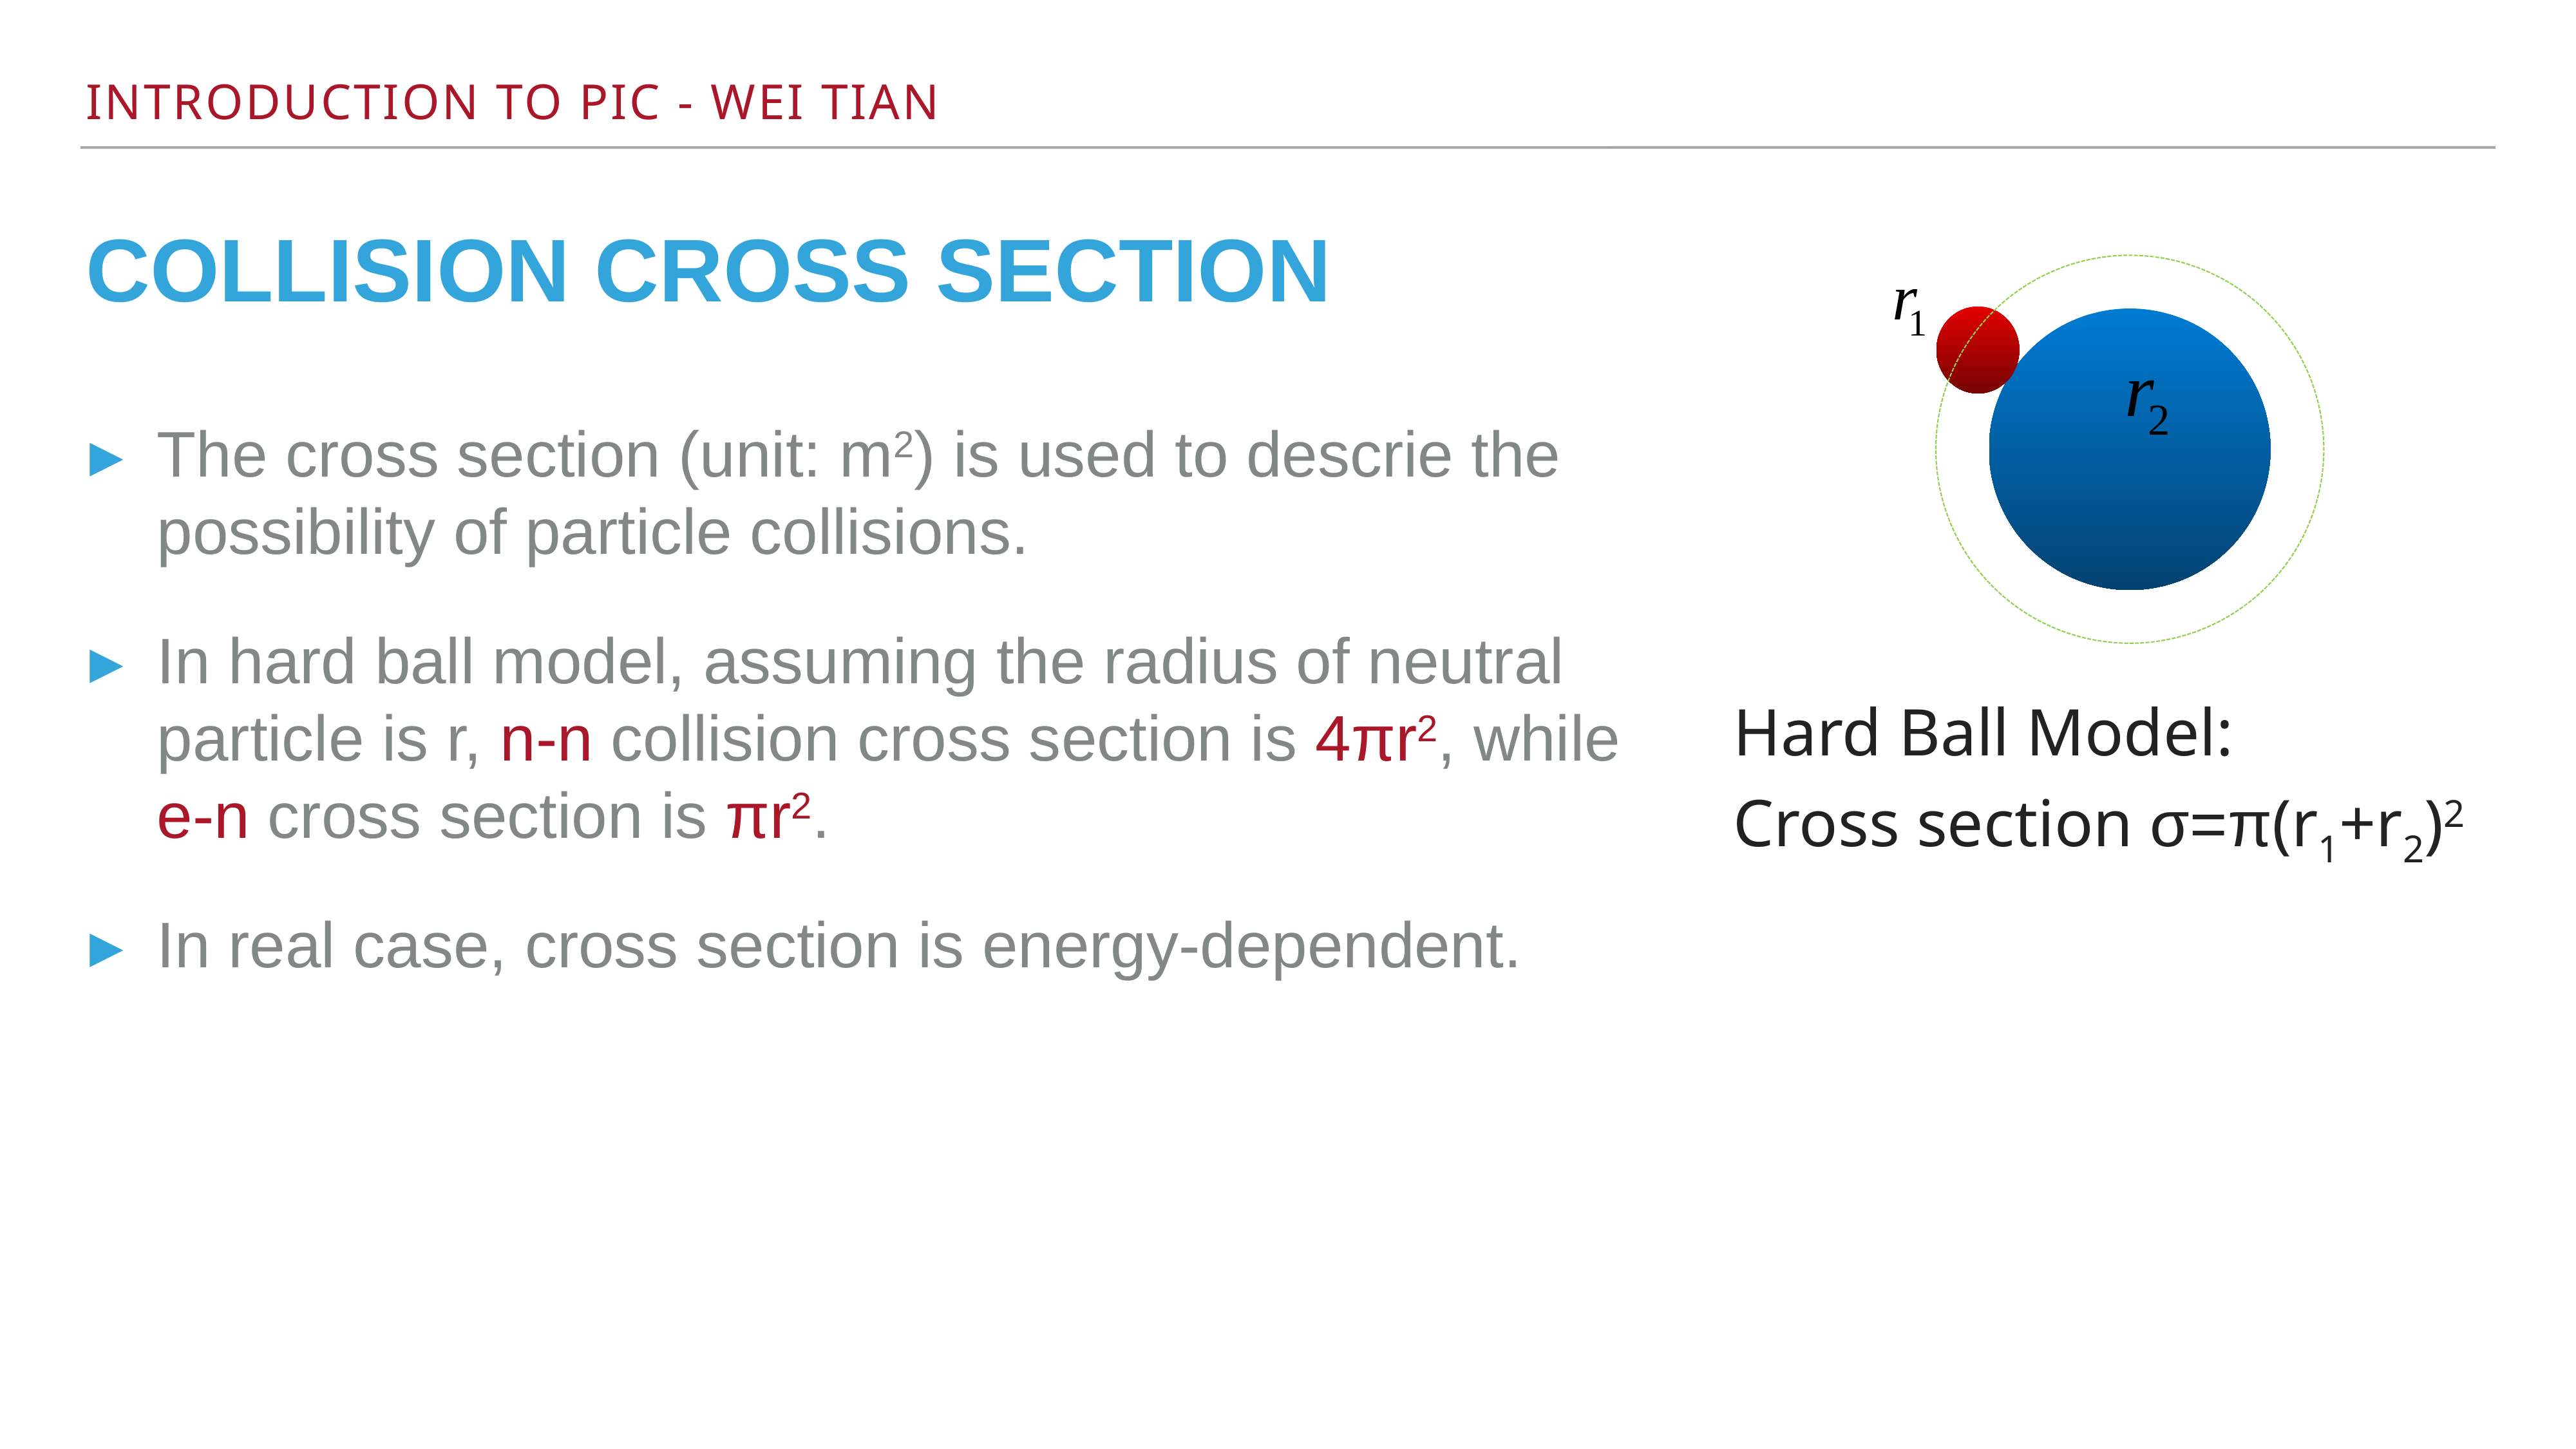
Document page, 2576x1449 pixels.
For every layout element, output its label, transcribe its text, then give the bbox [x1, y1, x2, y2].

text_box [1882, 255, 2324, 643]
title Collision cross section [80, 227, 2496, 336]
text_box Hard Ball Model: Cross section σ=π(r1+r2)2 [1728, 686, 2532, 876]
list The cross section (unit: m2) is used to descrie the possibility of particle collisions. In hard ball model, assuming the radius of neutral particle is r, n-n collision cross section is 4πr2, while e-n cross section is πr2. In real case, cross section is energy-dependent. [80, 408, 1642, 1315]
